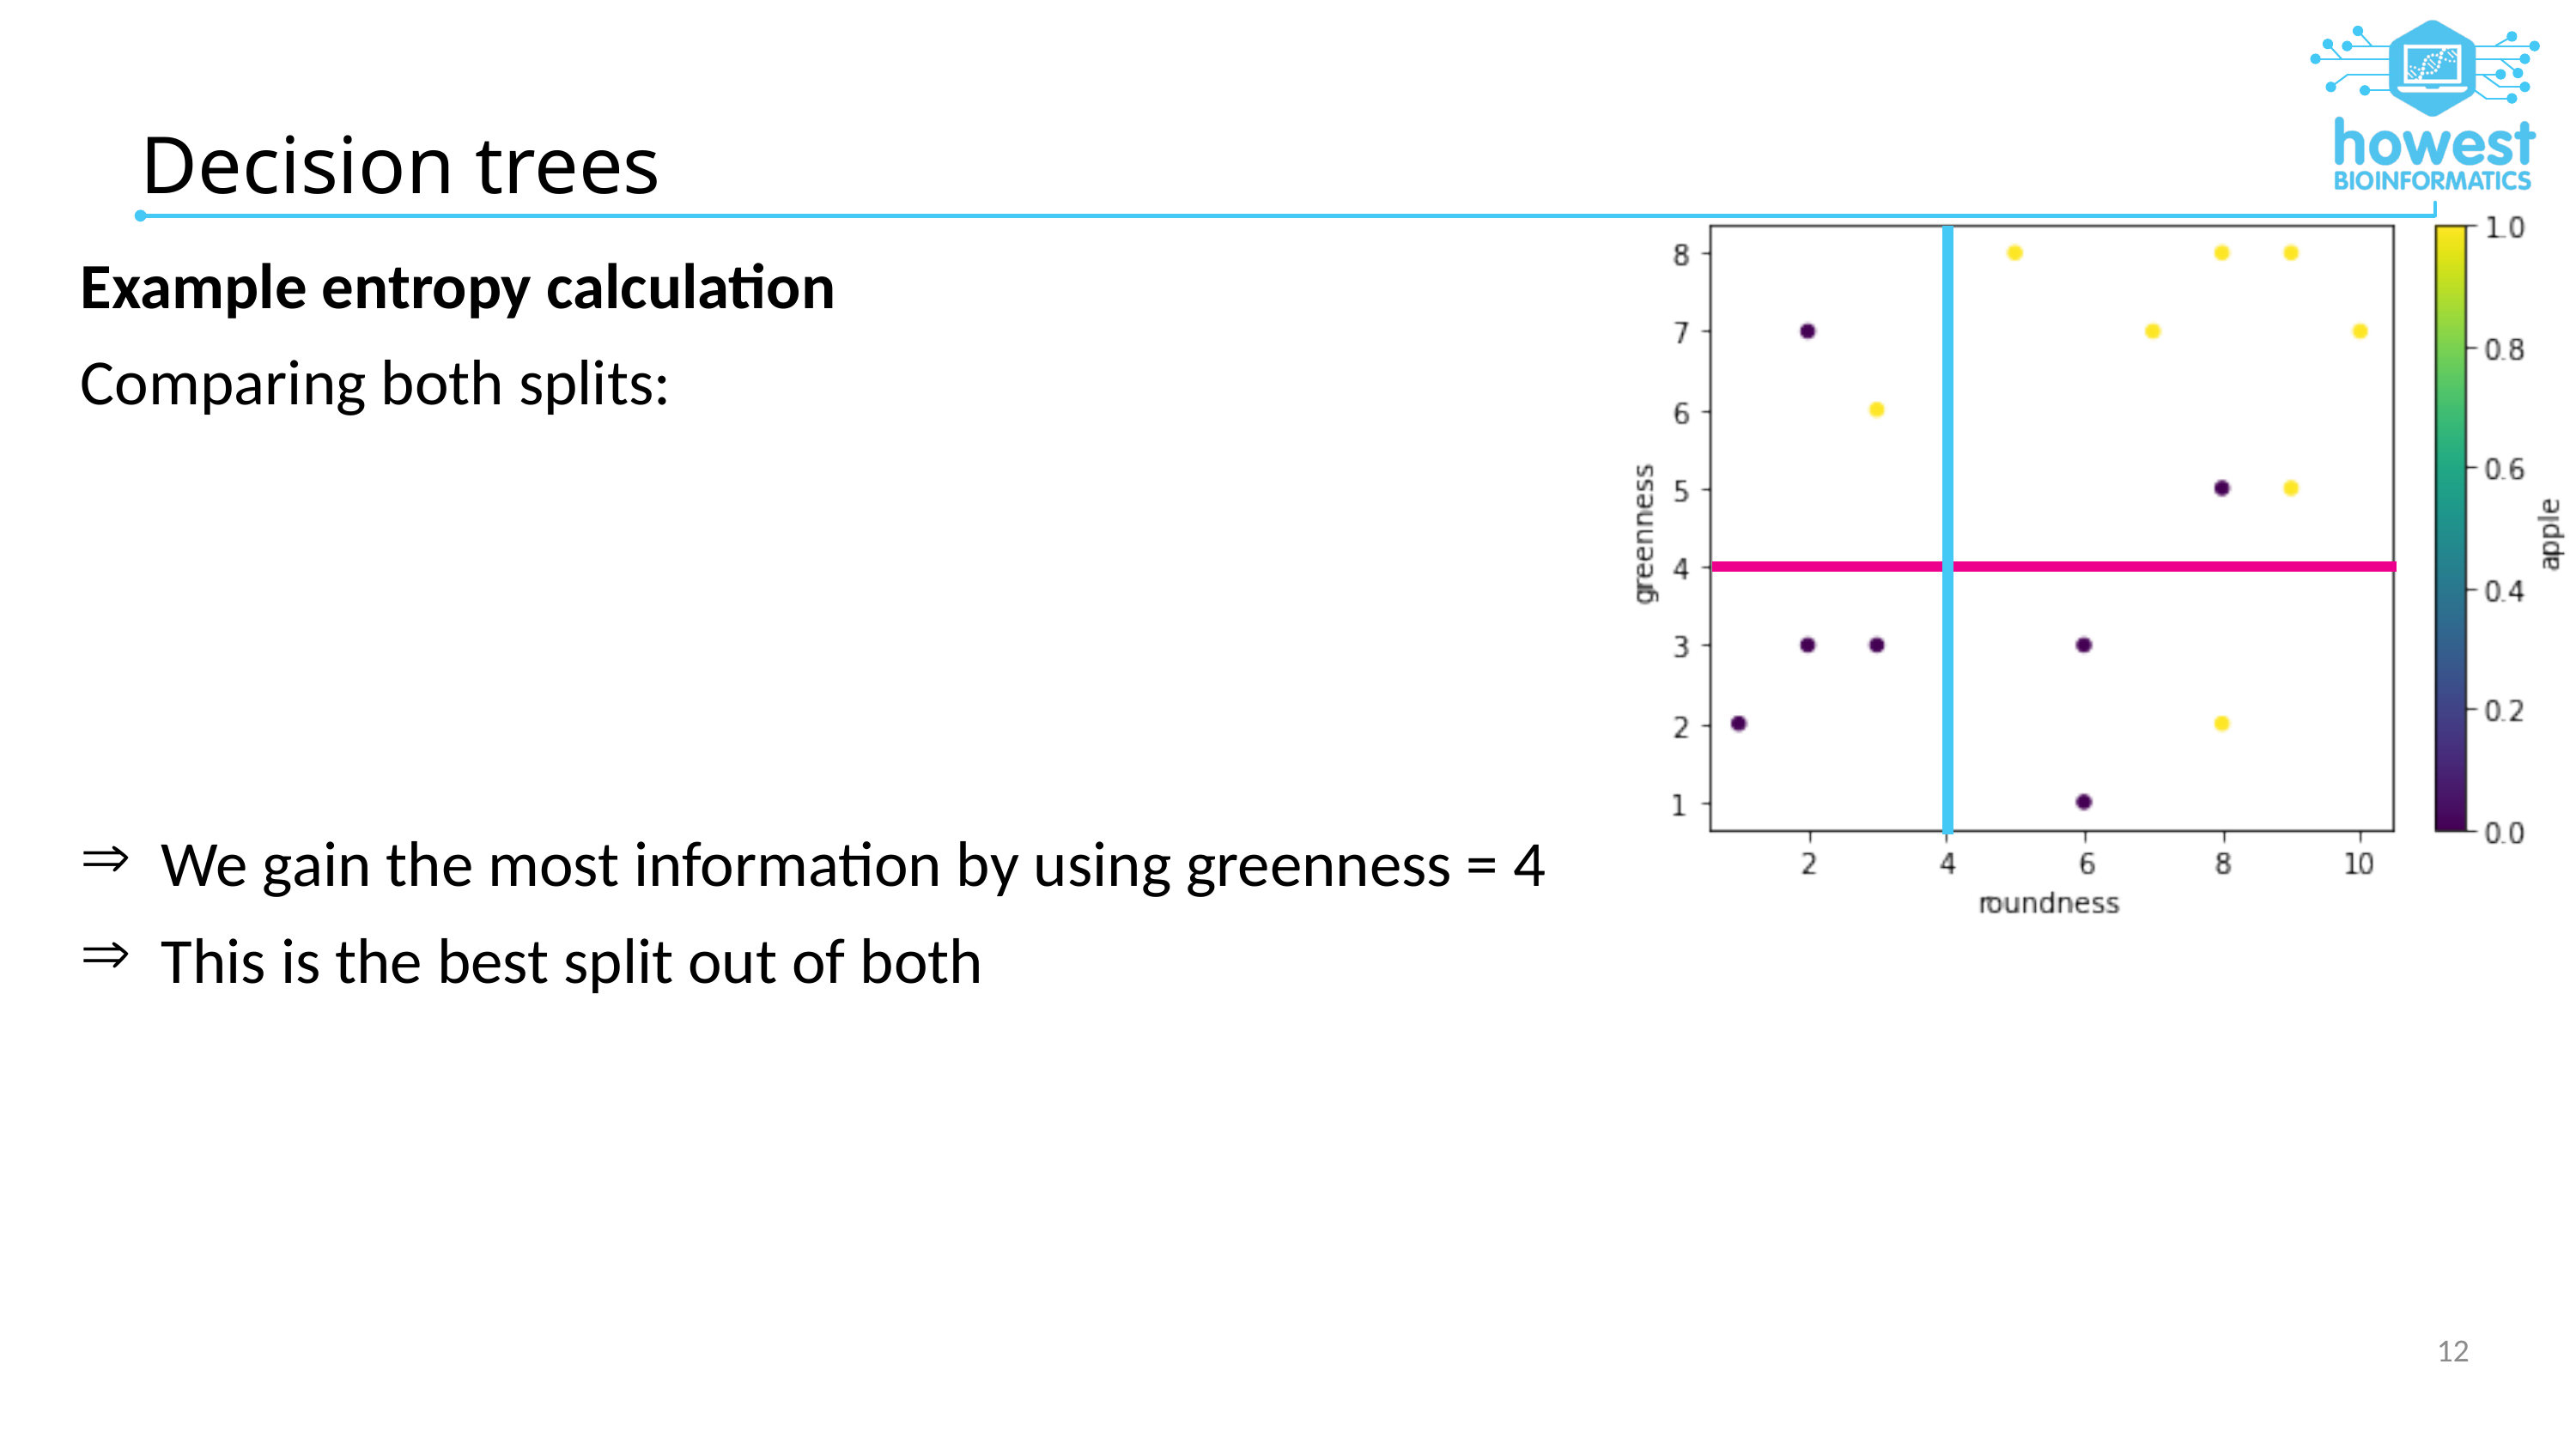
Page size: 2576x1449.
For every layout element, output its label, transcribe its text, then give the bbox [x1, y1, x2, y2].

title Decision trees [140, 124, 2252, 215]
slide_number 12 [2341, 1310, 2482, 1388]
picture [1617, 0, 2576, 937]
